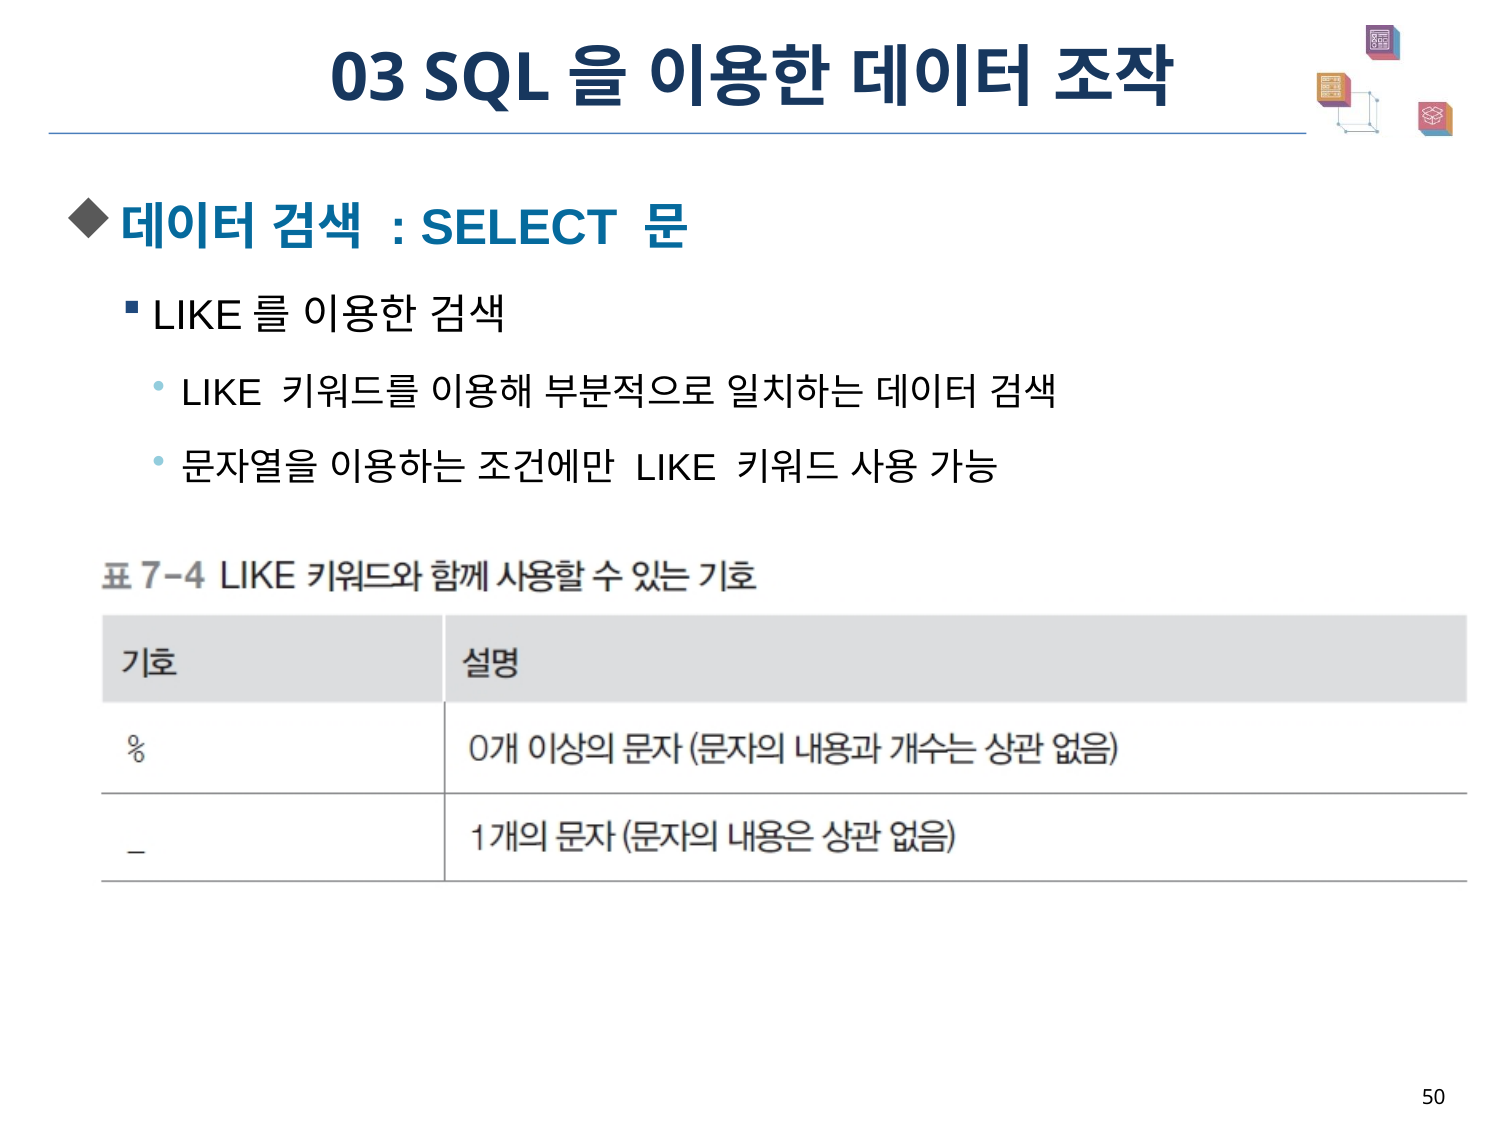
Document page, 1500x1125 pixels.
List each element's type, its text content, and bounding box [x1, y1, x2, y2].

list 데이터 검색 : SELECT 문 LIKE를 이용한 검색 LIKE 키워드를 이용해 부분적으로 일치하는 데이터 검색 문자열을 이용하는 조건에만 LIKE 키워드 사용 가능 [48, 187, 1452, 1097]
picture [1316, 123, 1453, 138]
picture [92, 547, 1477, 895]
title 03 SQL을 이용한 데이터 조작 [48, 25, 1459, 123]
